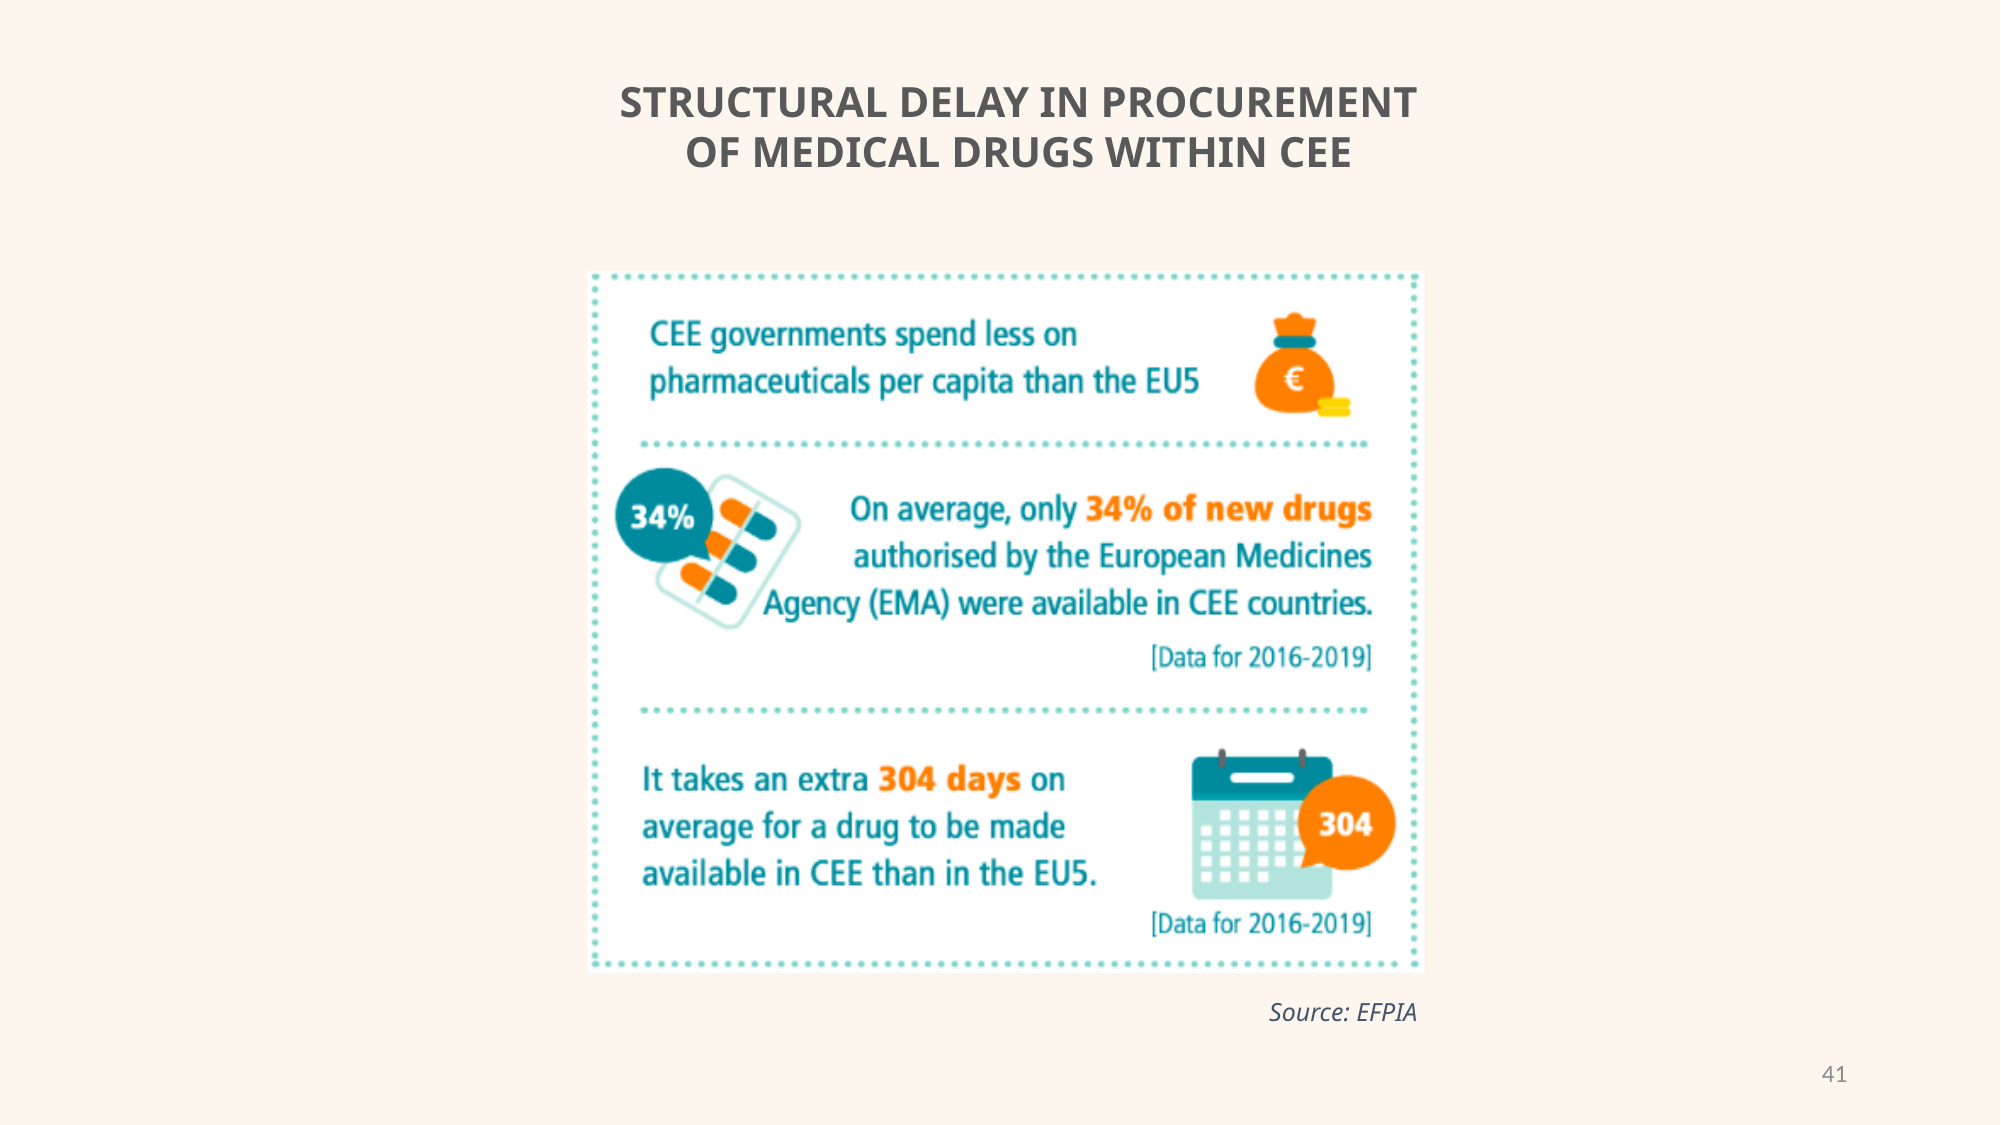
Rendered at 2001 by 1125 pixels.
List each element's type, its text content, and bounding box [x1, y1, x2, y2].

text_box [587, 76, 1442, 1049]
slide_number 41 [1412, 1042, 1863, 1103]
